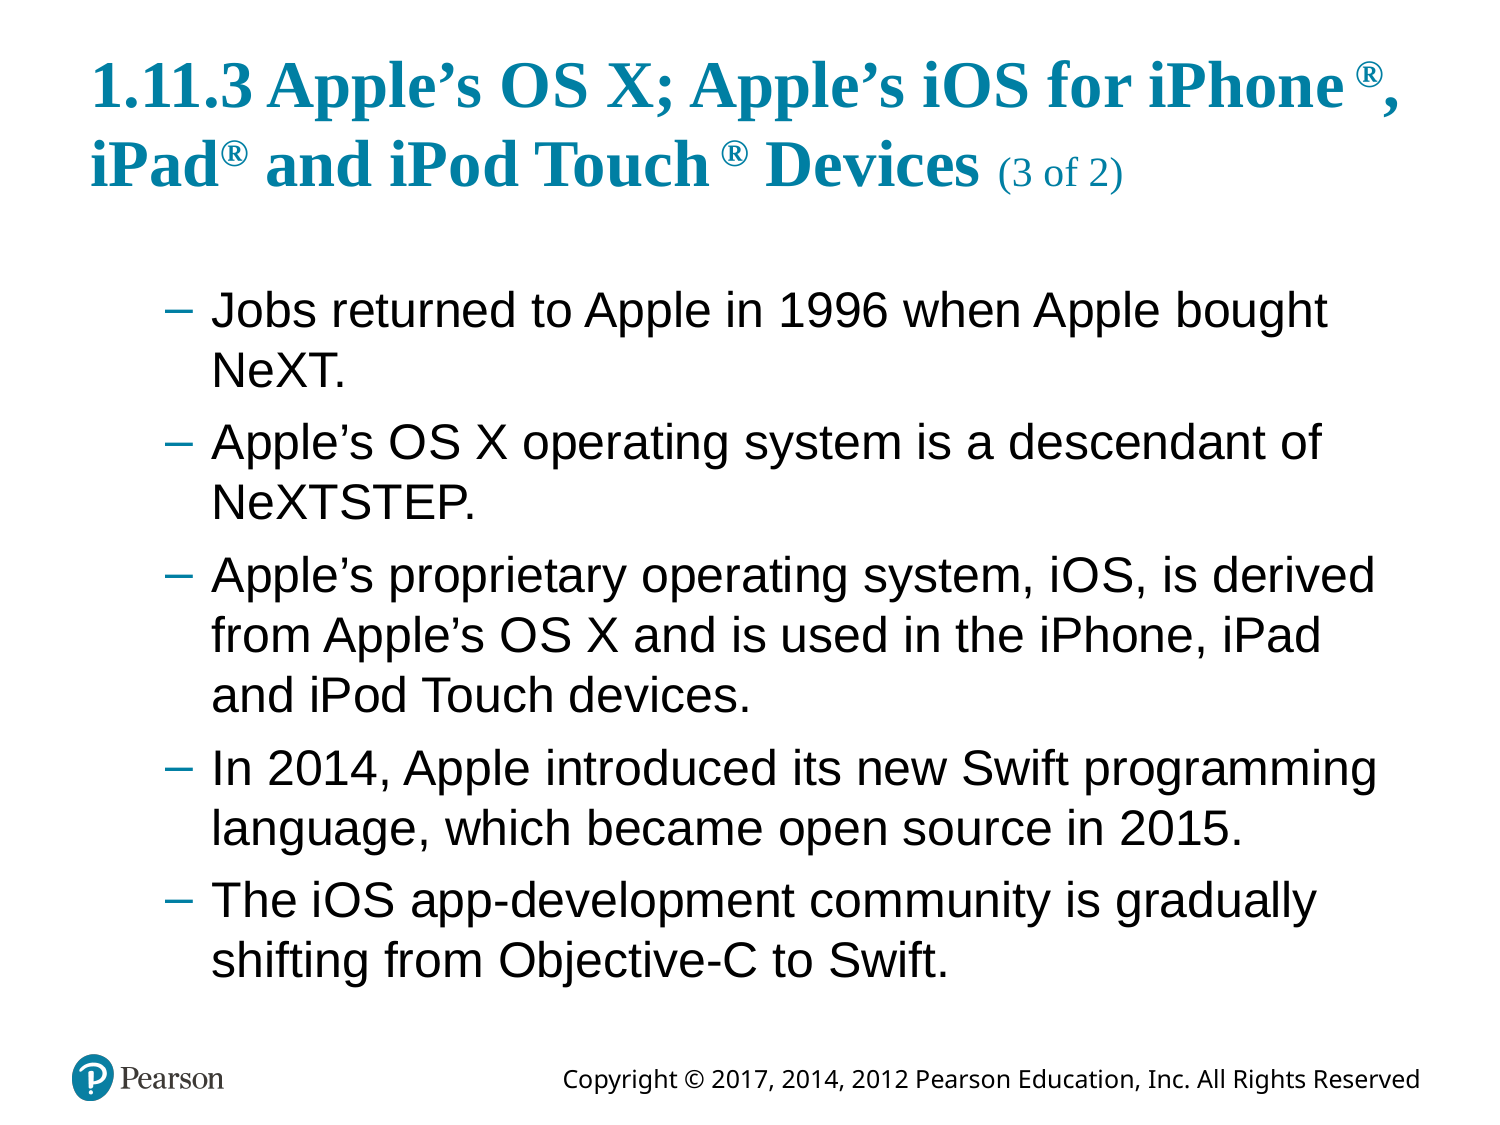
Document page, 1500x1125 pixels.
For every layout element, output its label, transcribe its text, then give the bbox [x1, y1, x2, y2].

list Jobs returned to Apple in 1996 when Apple bought NeXT. Apple’s O S X operating system is a descendant of NeXTSTEP. Apple’s proprietary operating system, i O S, is derived from Apple’s O S X and is used in the iPhone, iPad and iPod Touch devices. In 2014, Apple introduced its new Swift programming language, which became open source in 2015. The i O S app-development community is gradually shifting from Objective-C to Swift. [75, 262, 1425, 1005]
picture [72, 1087, 83, 1101]
picture [72, 1054, 88, 1070]
picture [80, 1063, 106, 1088]
title 1.11.3 Apple’s O S X; Apple’s i O S for iPhone ®, iPad® and iPod Touch ® Devices (3 of 2) [75, 35, 1425, 216]
picture [98, 1054, 224, 1101]
